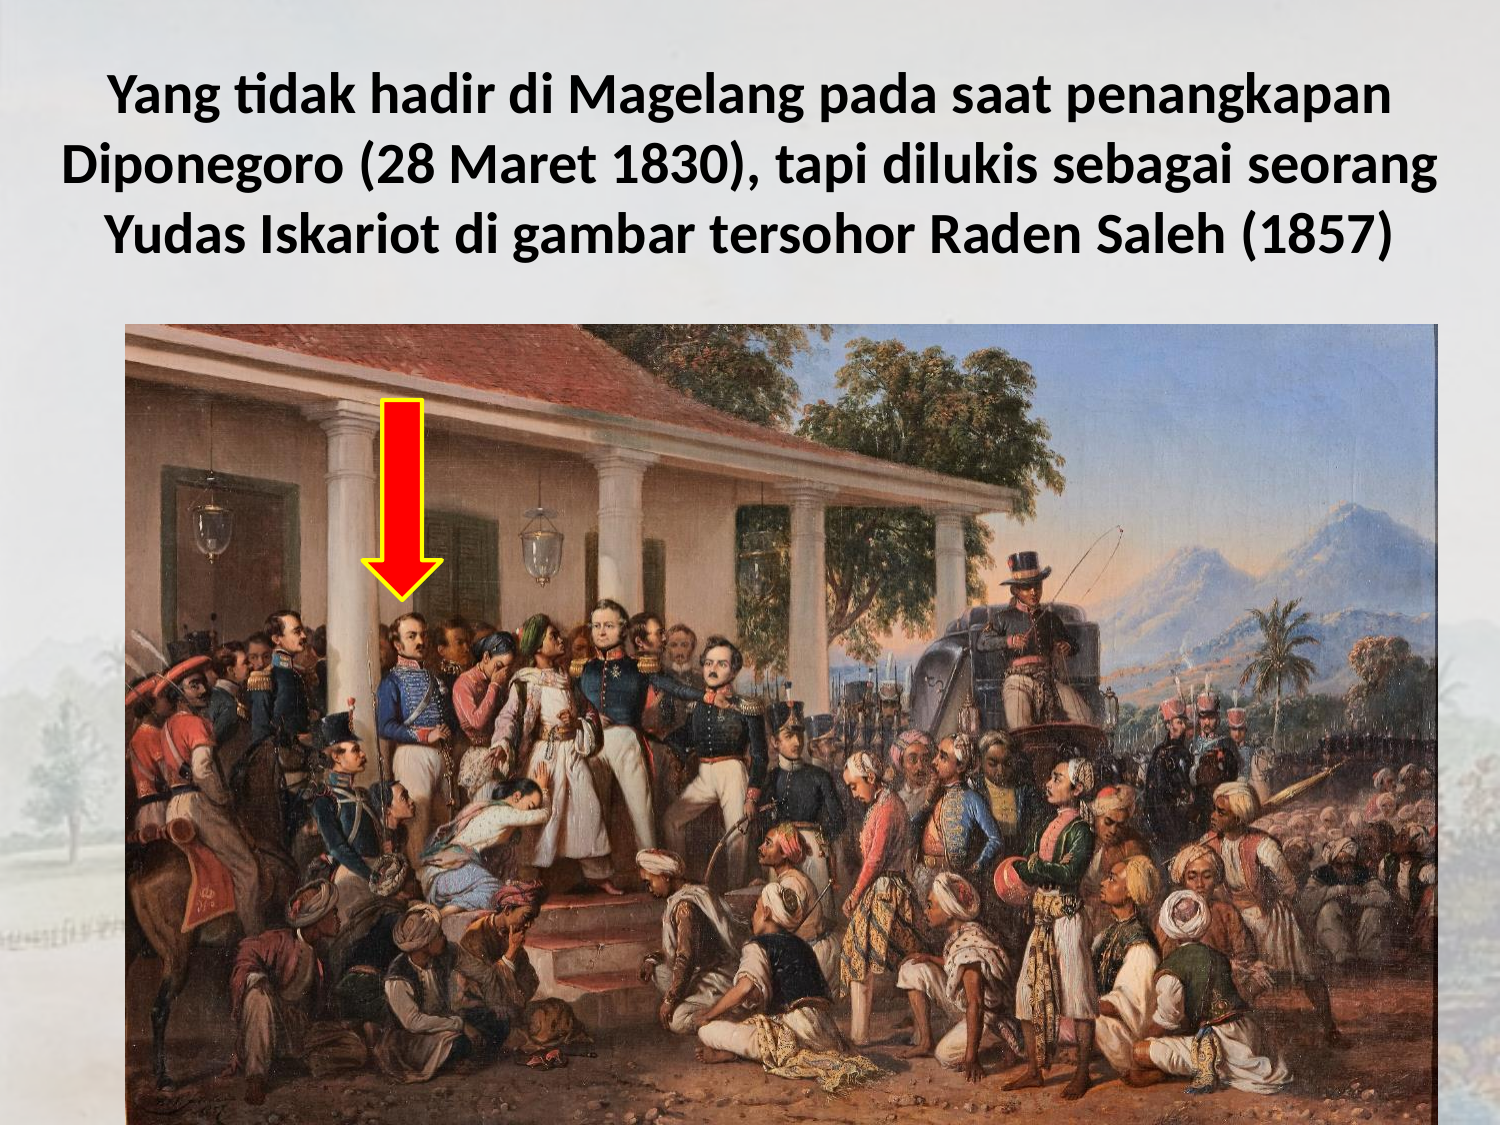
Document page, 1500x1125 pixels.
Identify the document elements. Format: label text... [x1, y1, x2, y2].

title Yang tidak hadir di Magelang pada saat penangkapan Diponegoro (28 Maret 1830), tapi dilukis sebagai seorang Yudas Iskariot di gambar tersohor Raden Saleh (1857) [0, 87, 1500, 233]
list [124, 324, 1438, 1125]
